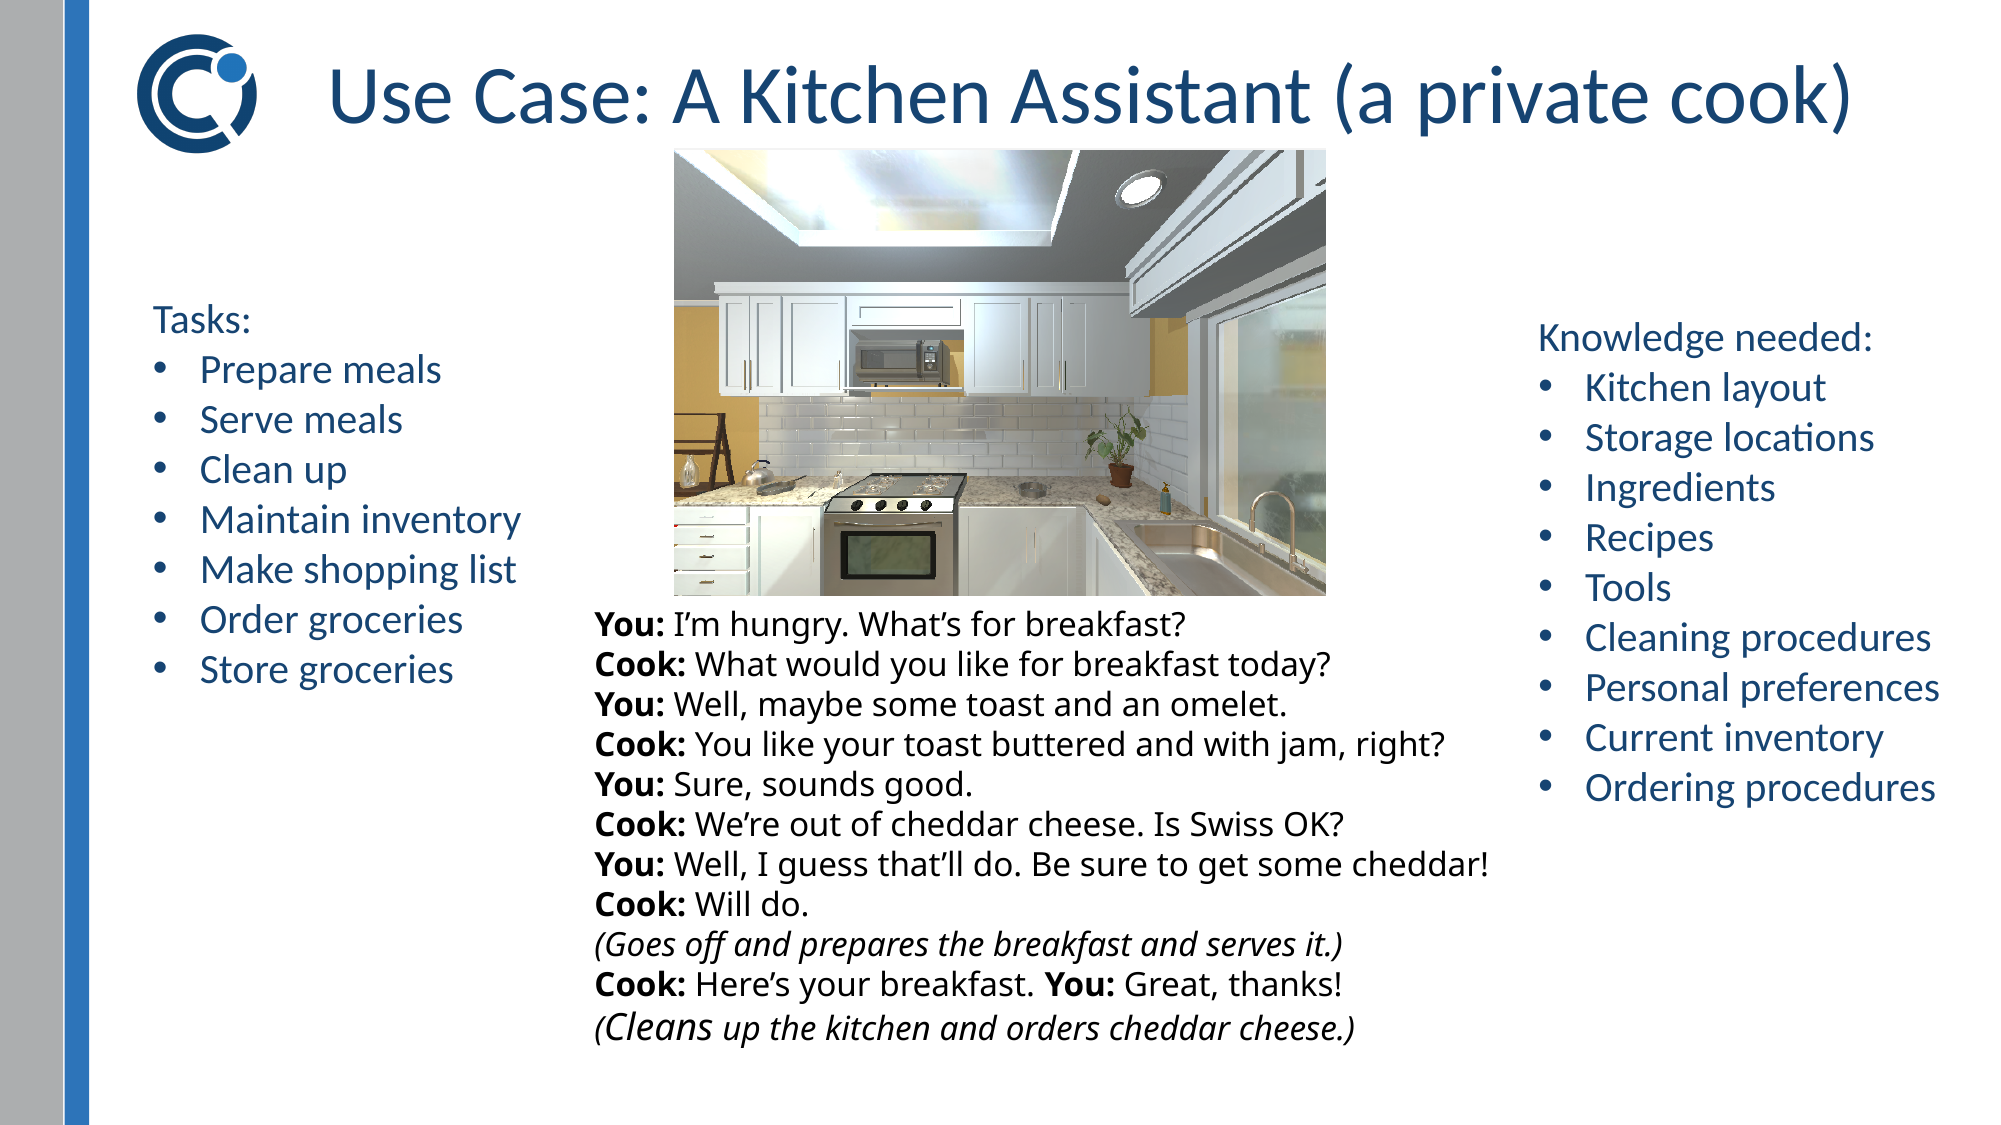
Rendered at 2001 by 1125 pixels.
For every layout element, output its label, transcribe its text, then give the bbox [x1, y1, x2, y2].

picture [674, 148, 1326, 647]
text_box Knowledge needed: Kitchen layout Storage locations Ingredients Recipes Tools Cleaning procedures Personal preferences Current inventory Ordering procedures [1523, 302, 1959, 818]
text_box Tasks: Prepare meals Serve meals Clean up Maintain inventory Make shopping list Order groceries Store groceries [138, 284, 541, 700]
text_box You: I’m hungry. What’s for breakfast? Cook: What would you like for breakfast today? You: Well, maybe some toast and an omelet. Cook: You like your toast buttered and with jam, right? You: Sure, sounds good. Cook: We’re out of cheddar cheese. Is Swiss OK? You: Well, I guess that’ll do. Be sure to get some cheddar! Cook: Will do. (Goes off and prepares the breakfast and serves it.) Cook: Here’s your breakfast. You: Great, thanks! (Cleans up the kitchen and orders cheddar cheese.) [579, 596, 1524, 1056]
picture [122, 25, 279, 167]
title Use Case: A Kitchen Assistant (a private cook) [312, 16, 1936, 176]
